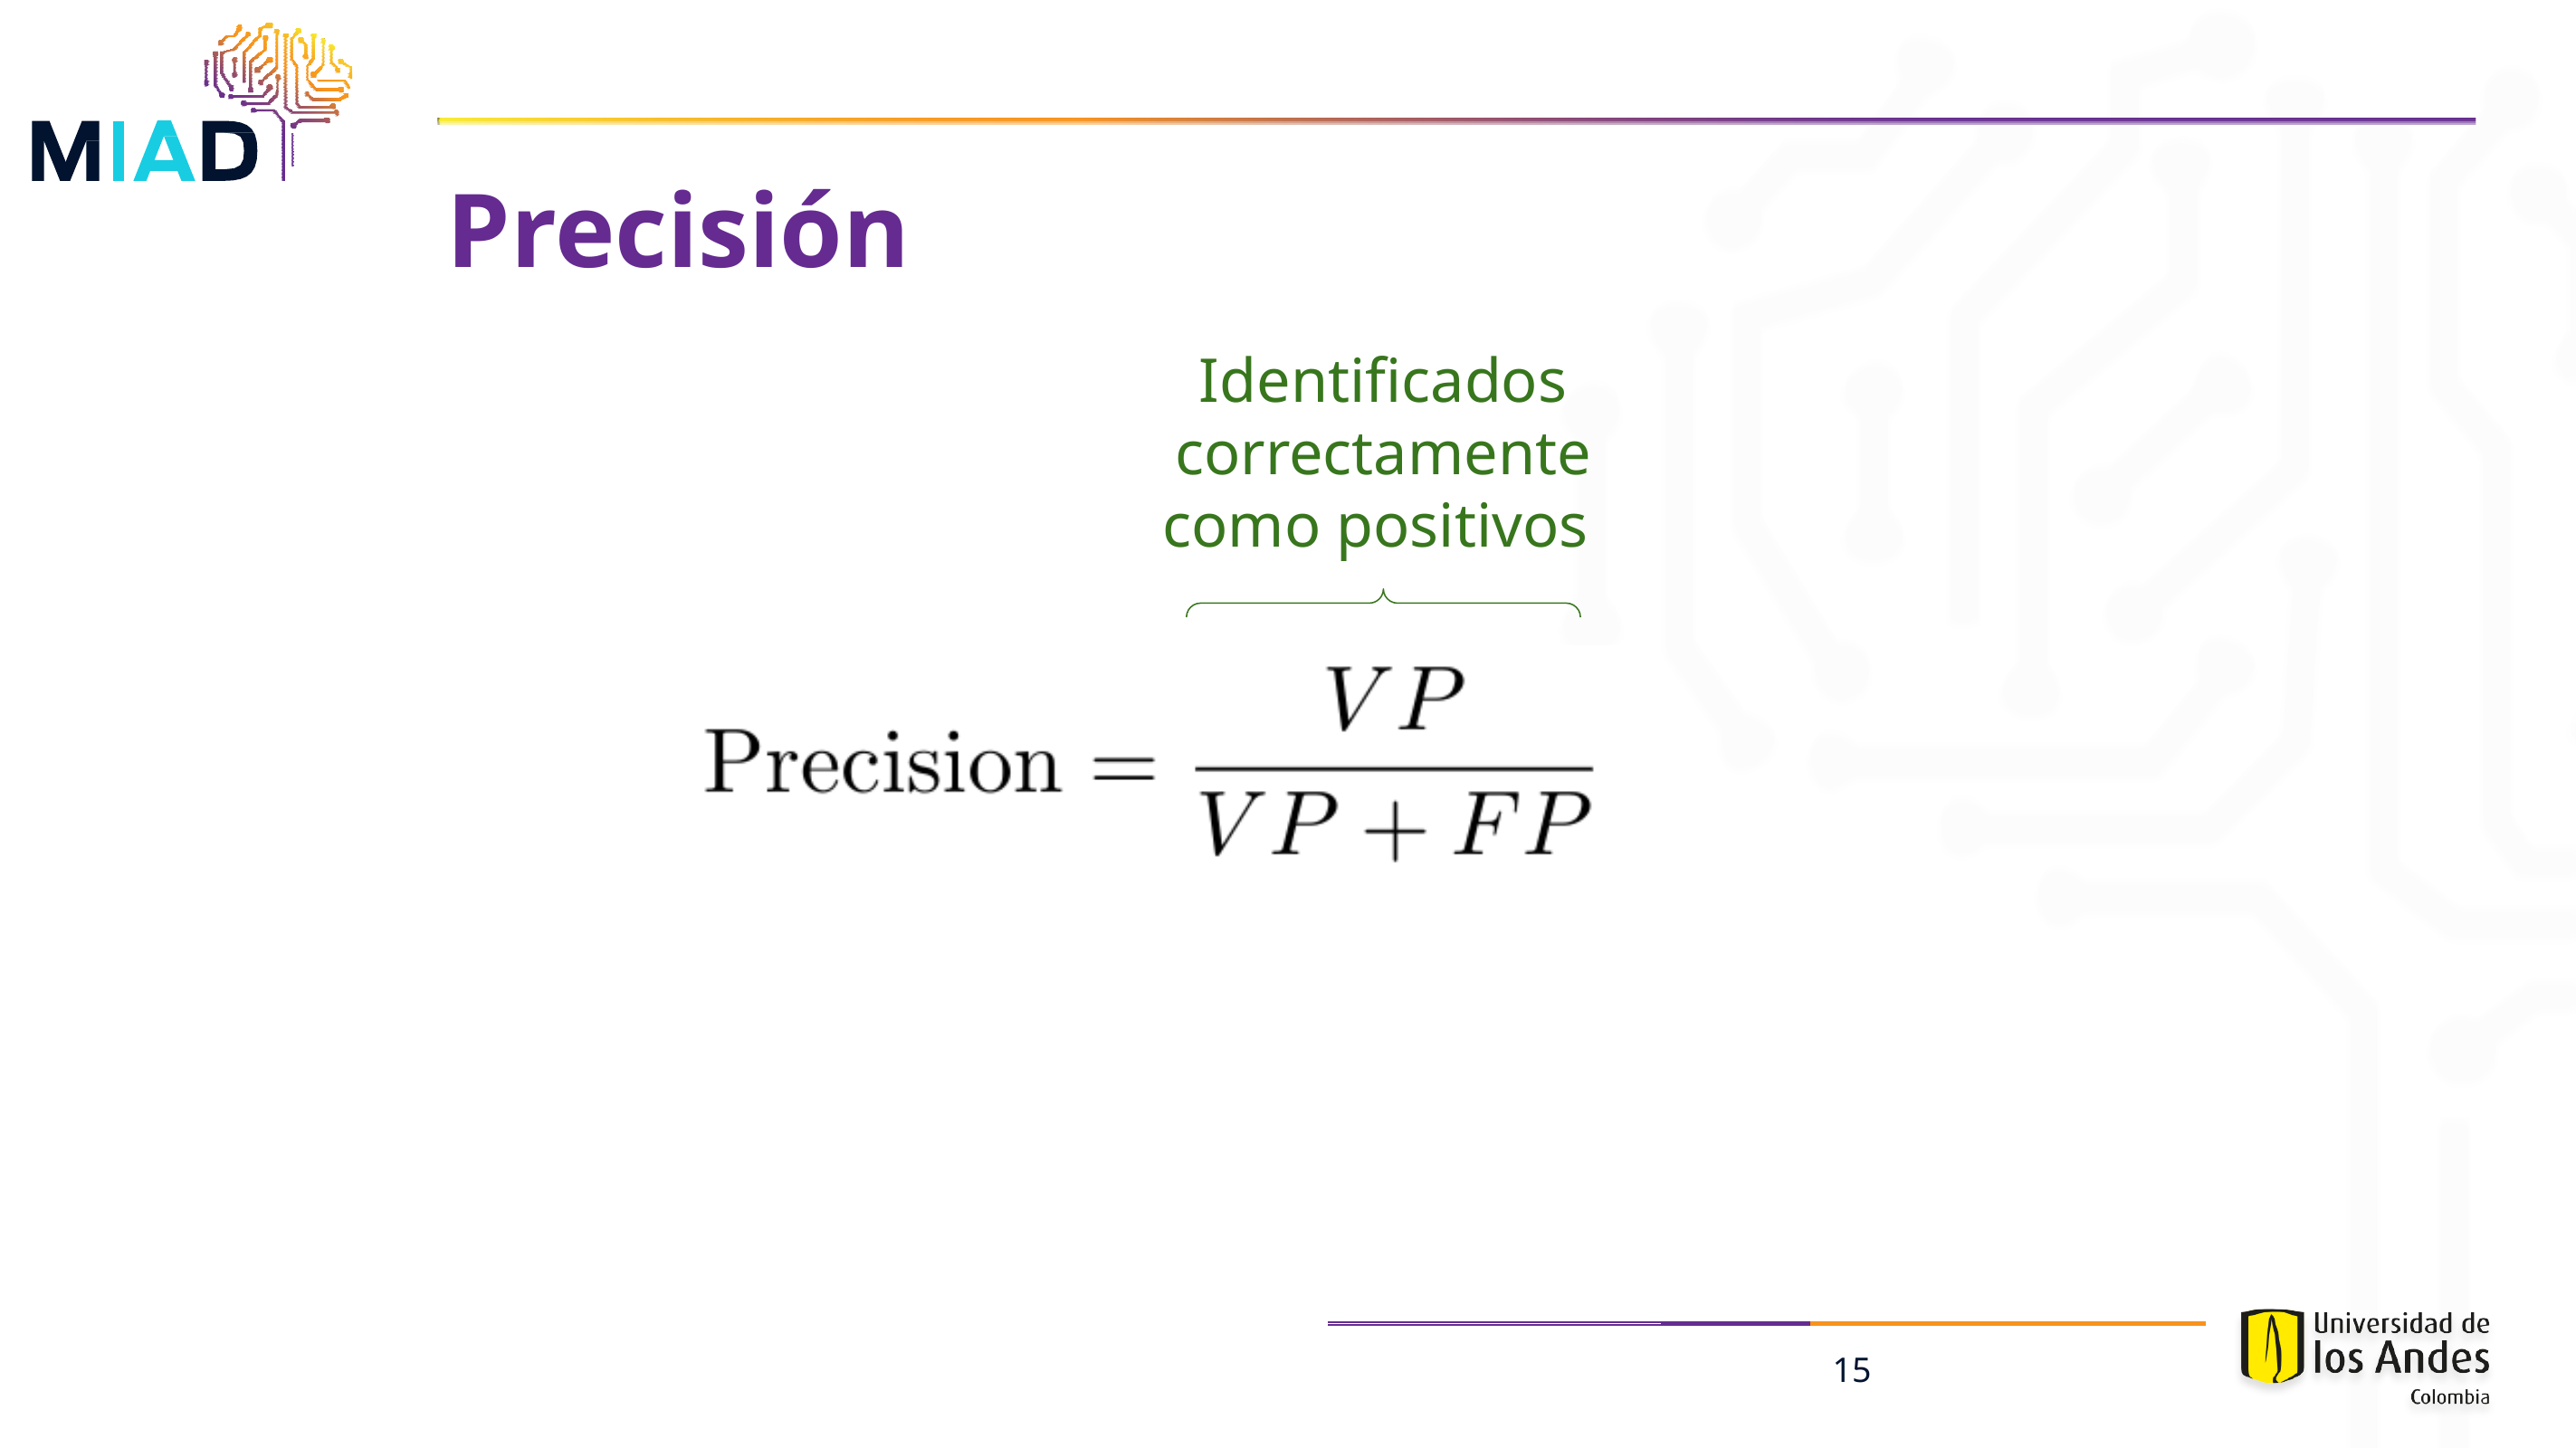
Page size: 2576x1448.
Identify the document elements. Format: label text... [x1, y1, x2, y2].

slide_number 15 [1818, 1342, 2399, 1420]
picture [437, 7, 2576, 1448]
text_box Identificados correctamente como positivos [1092, 328, 1674, 573]
text_box Precisión [433, 172, 2191, 331]
text_box [1186, 588, 1581, 618]
picture [204, 23, 353, 181]
